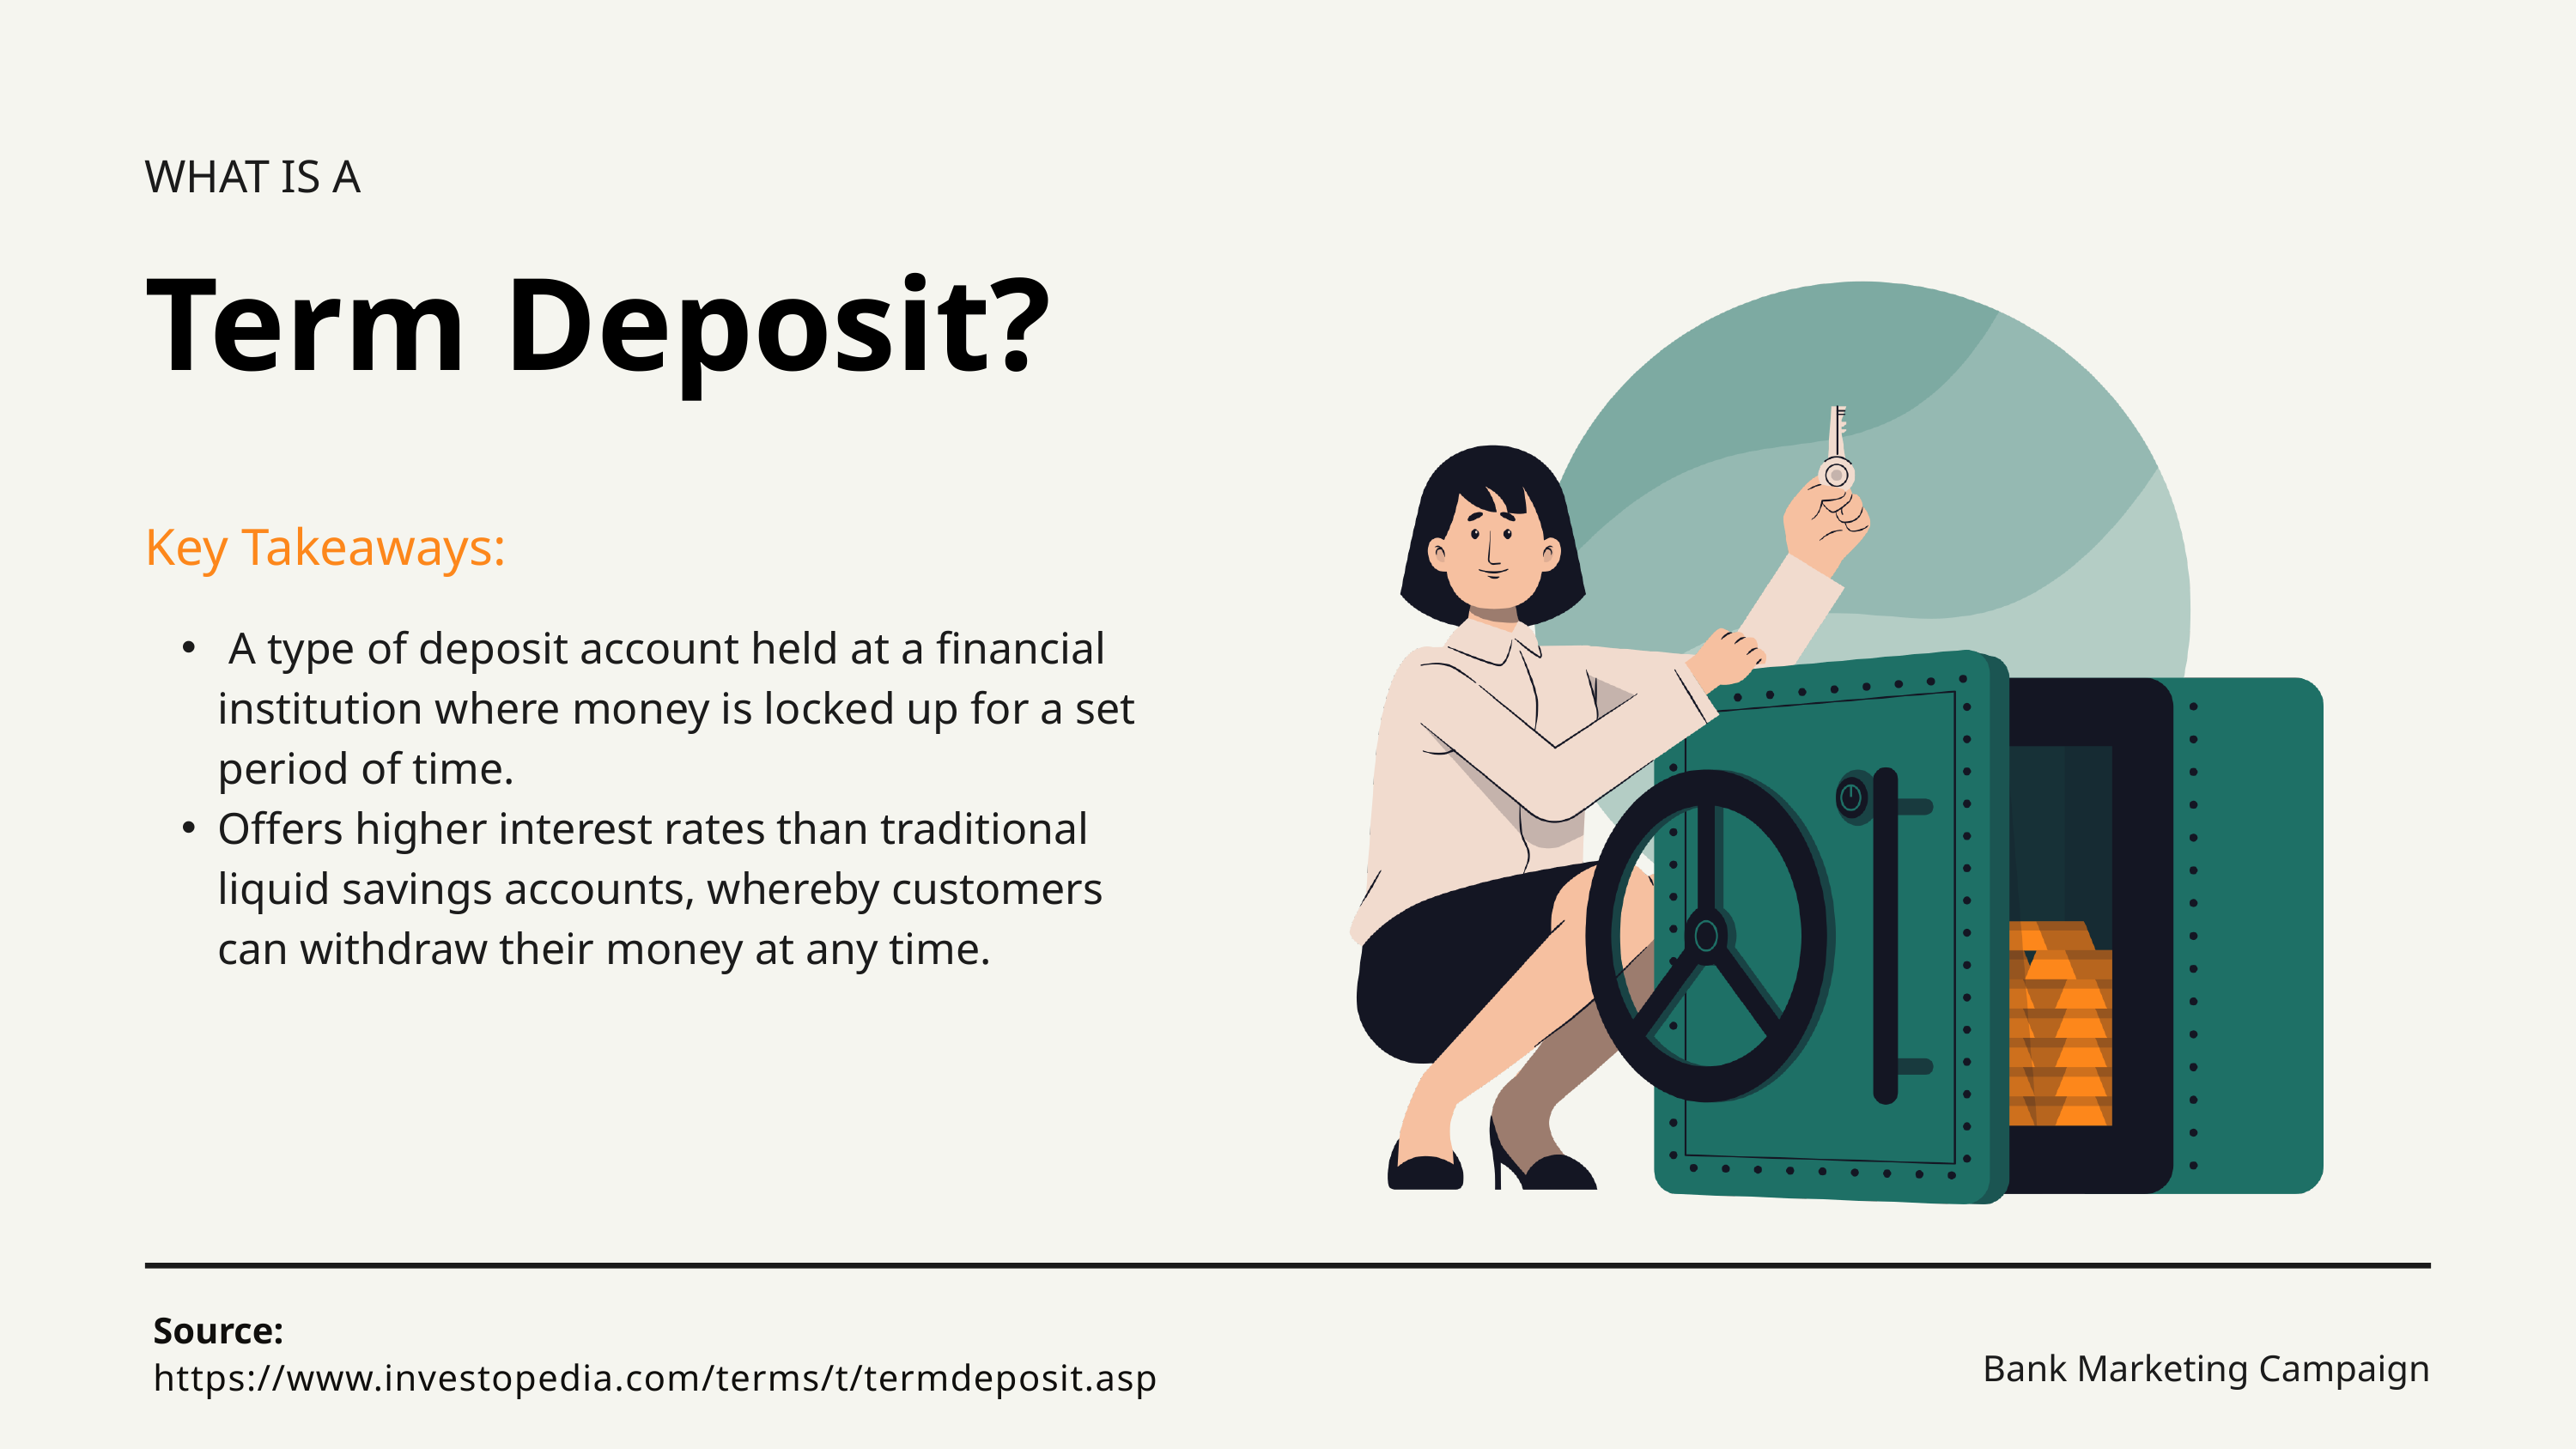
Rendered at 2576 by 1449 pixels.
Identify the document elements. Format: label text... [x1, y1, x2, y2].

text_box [144, 138, 1146, 403]
text_box [144, 1263, 2432, 1269]
text_box Bank Marketing Campaign [1530, 1343, 2432, 1389]
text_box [153, 1291, 1351, 1376]
picture [1346, 244, 2324, 1204]
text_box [144, 505, 1146, 1043]
